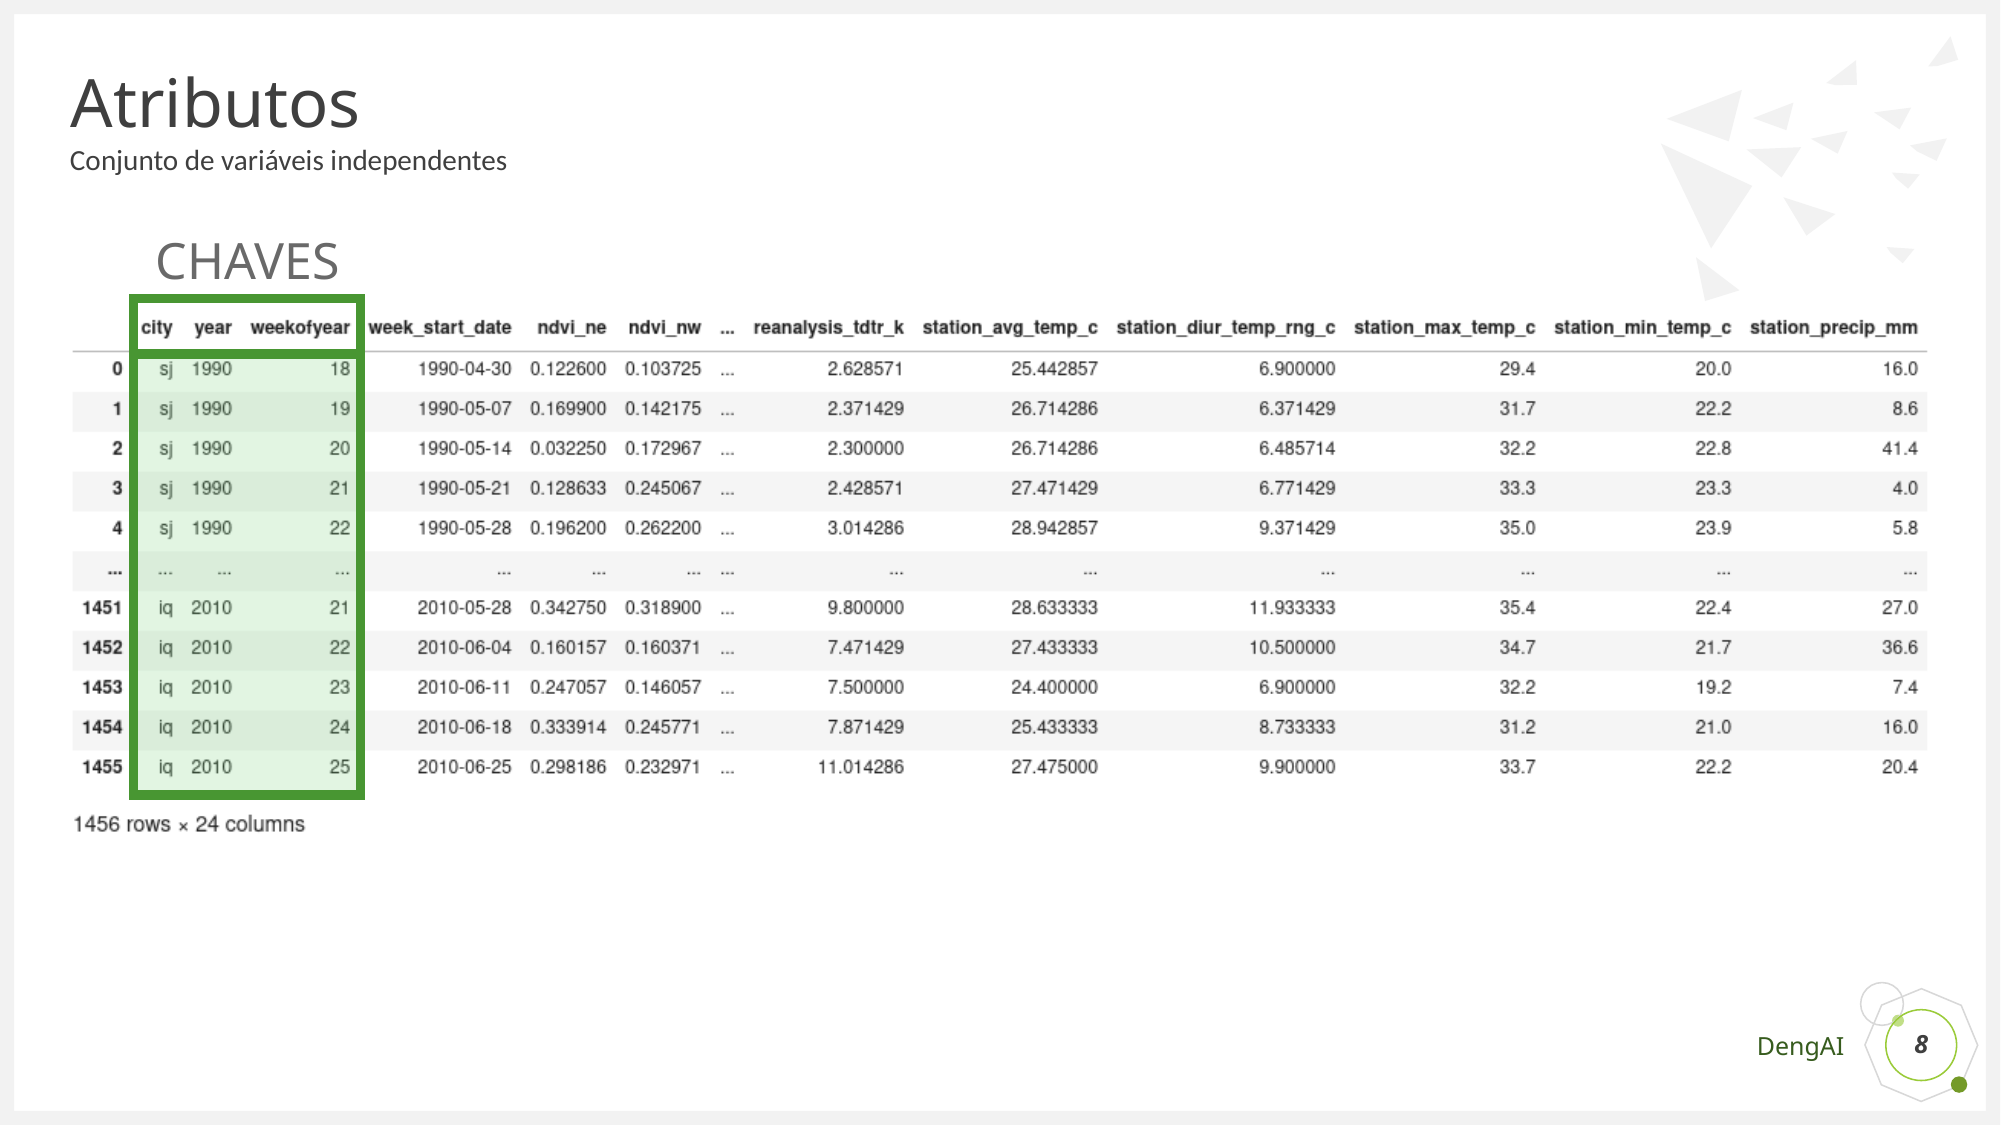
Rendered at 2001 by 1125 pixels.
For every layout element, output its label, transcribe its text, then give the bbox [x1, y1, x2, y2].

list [70, 305, 1932, 841]
text_box Conjunto de variáveis independentes [70, 140, 521, 176]
text_box DengAI [1432, 1029, 1845, 1061]
text_box CHAVES [109, 229, 387, 290]
slide_number ‹#› [1885, 1008, 1958, 1082]
text_box [133, 298, 361, 304]
title Atributos [70, 70, 1932, 142]
